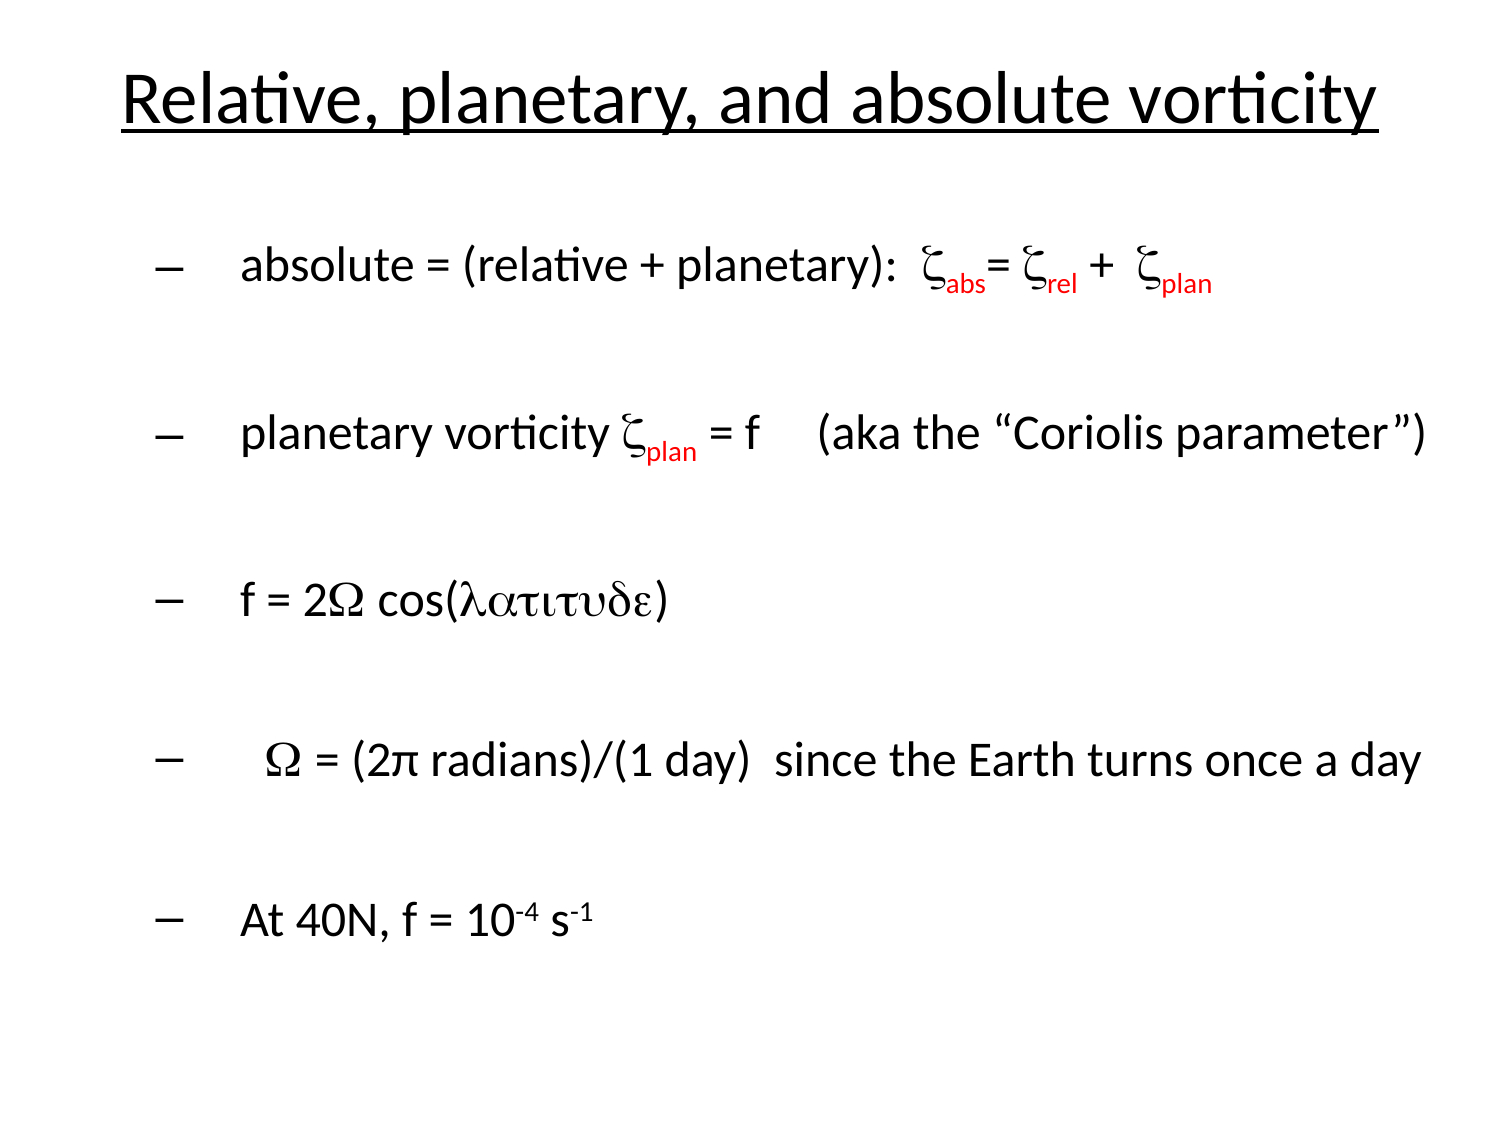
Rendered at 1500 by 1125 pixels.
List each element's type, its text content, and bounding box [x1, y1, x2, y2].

title Relative, planetary, and absolute vorticity [75, 0, 1425, 153]
list absolute = (relative + planetary): zabs= zrel + zplan planetary vorticity zplan = f (aka the “Coriolis parameter”) f = 2W cos(latitude) W = (2π radians)/(1 day) since the Earth turns once a day At 40N, f = 10-4 s-1 [75, 153, 1466, 1125]
